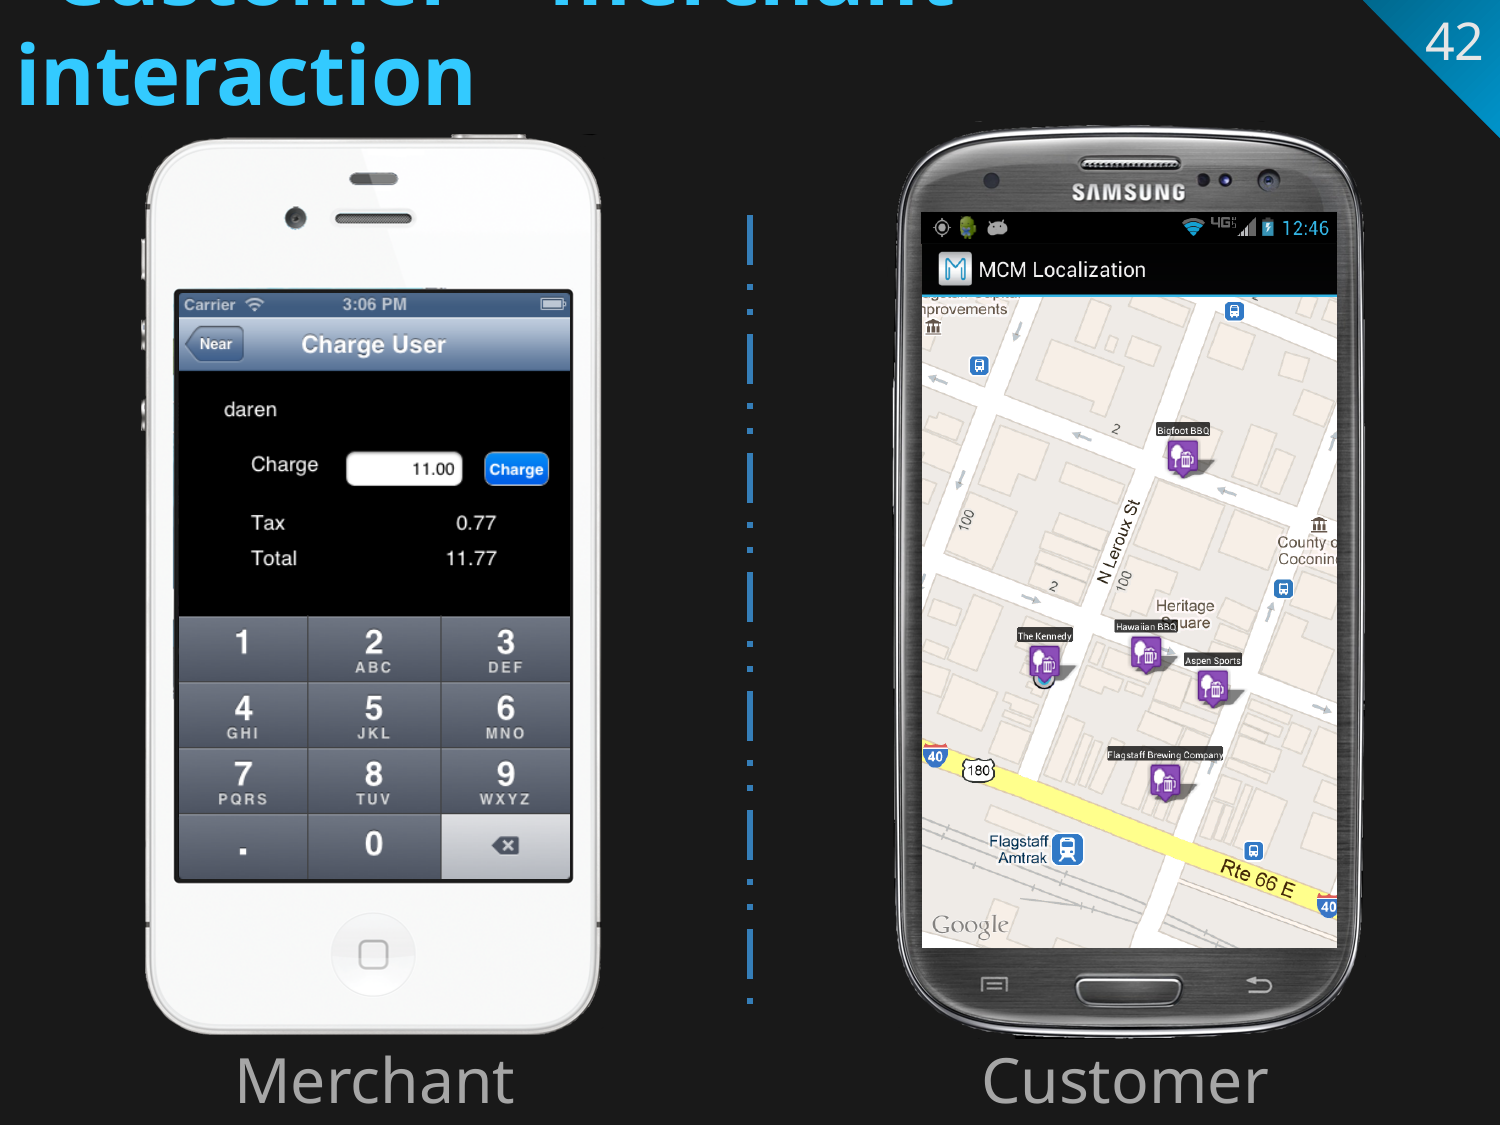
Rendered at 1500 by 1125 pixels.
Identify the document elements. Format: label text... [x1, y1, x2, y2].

text_box Customer [899, 1046, 1350, 1124]
title Customer - merchant interaction [0, 0, 1413, 138]
text_box Merchant [149, 1045, 600, 1124]
picture [886, 120, 1366, 1039]
slide_number 42 [1149, 12, 1500, 75]
picture [141, 134, 606, 1038]
